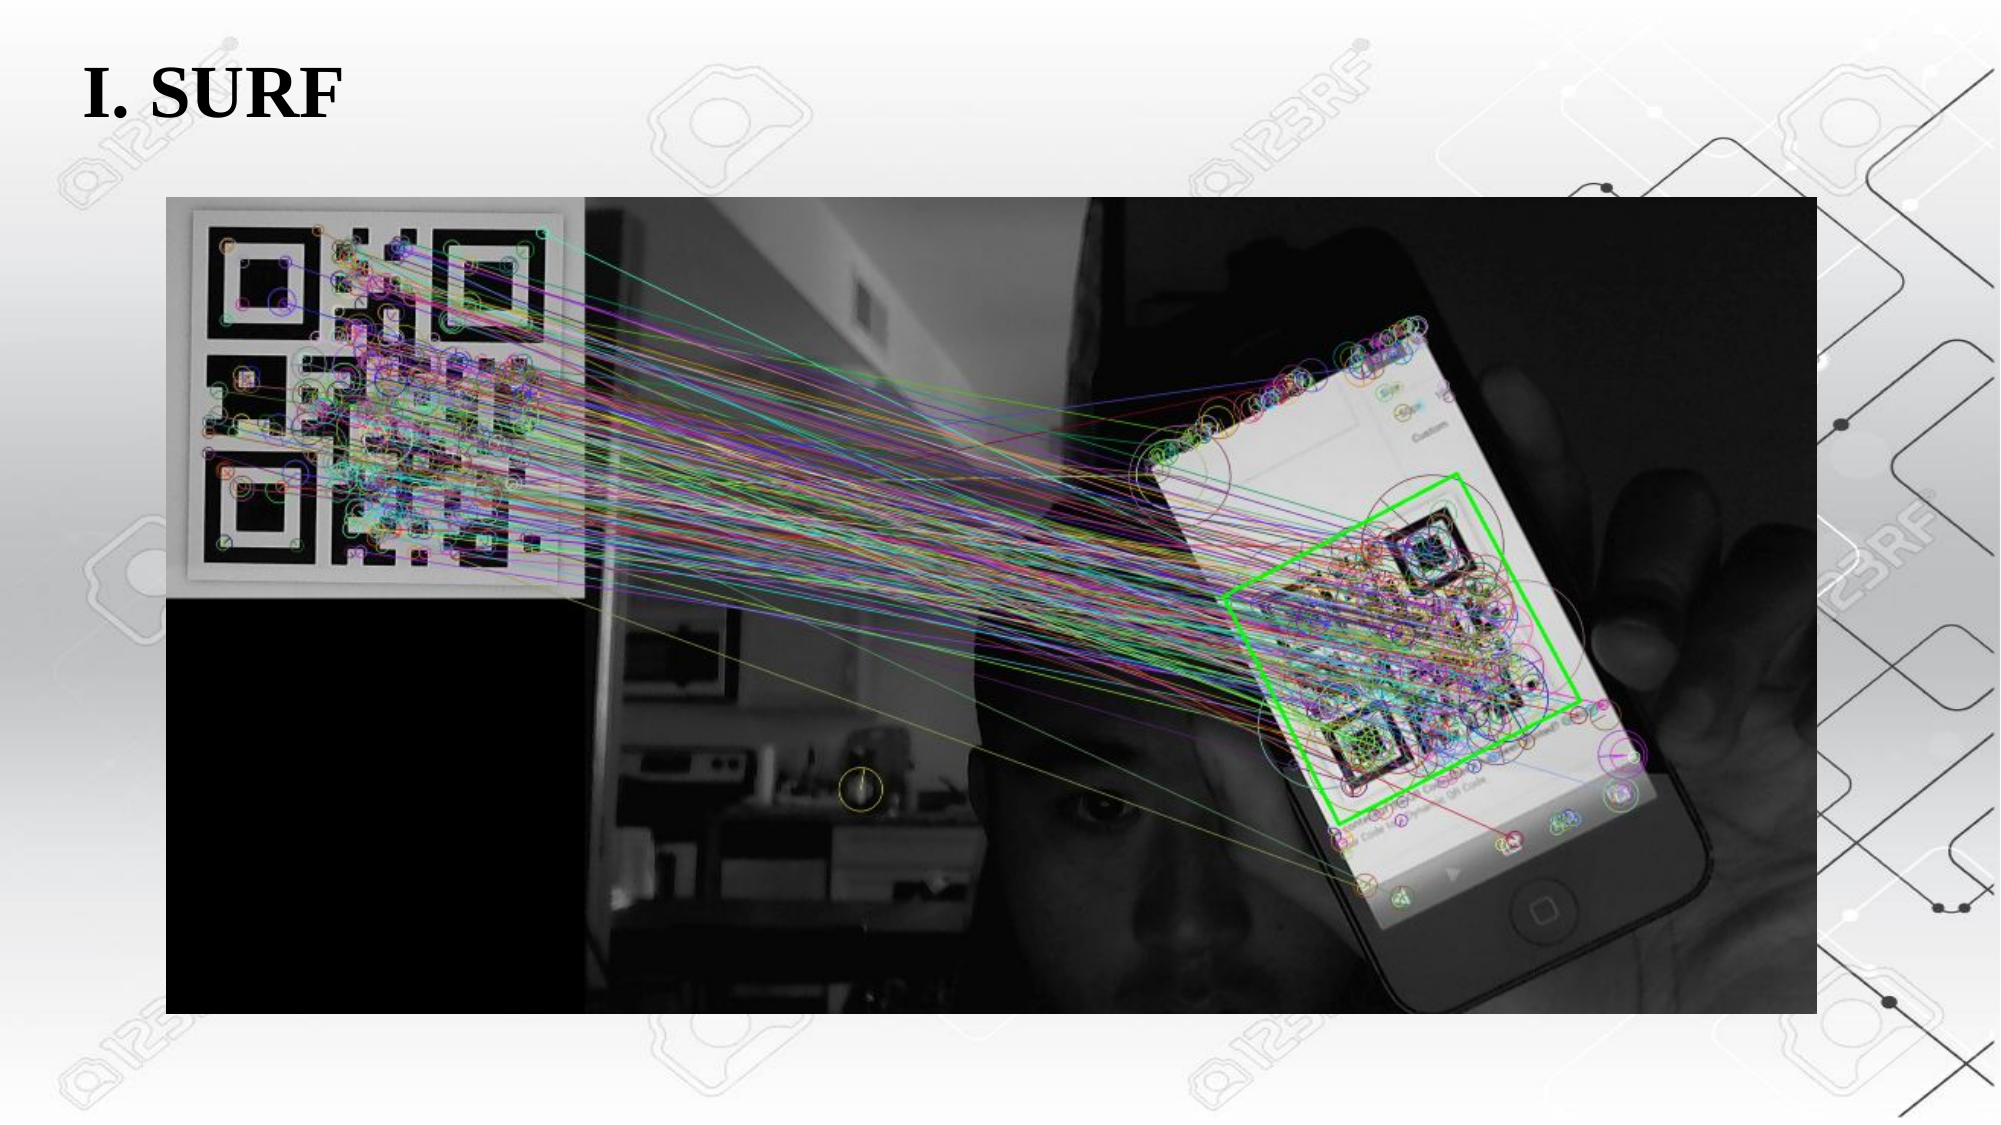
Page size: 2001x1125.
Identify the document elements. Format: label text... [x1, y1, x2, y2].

title I. SURF [67, 46, 1134, 140]
picture [0, 0, 2001, 1125]
